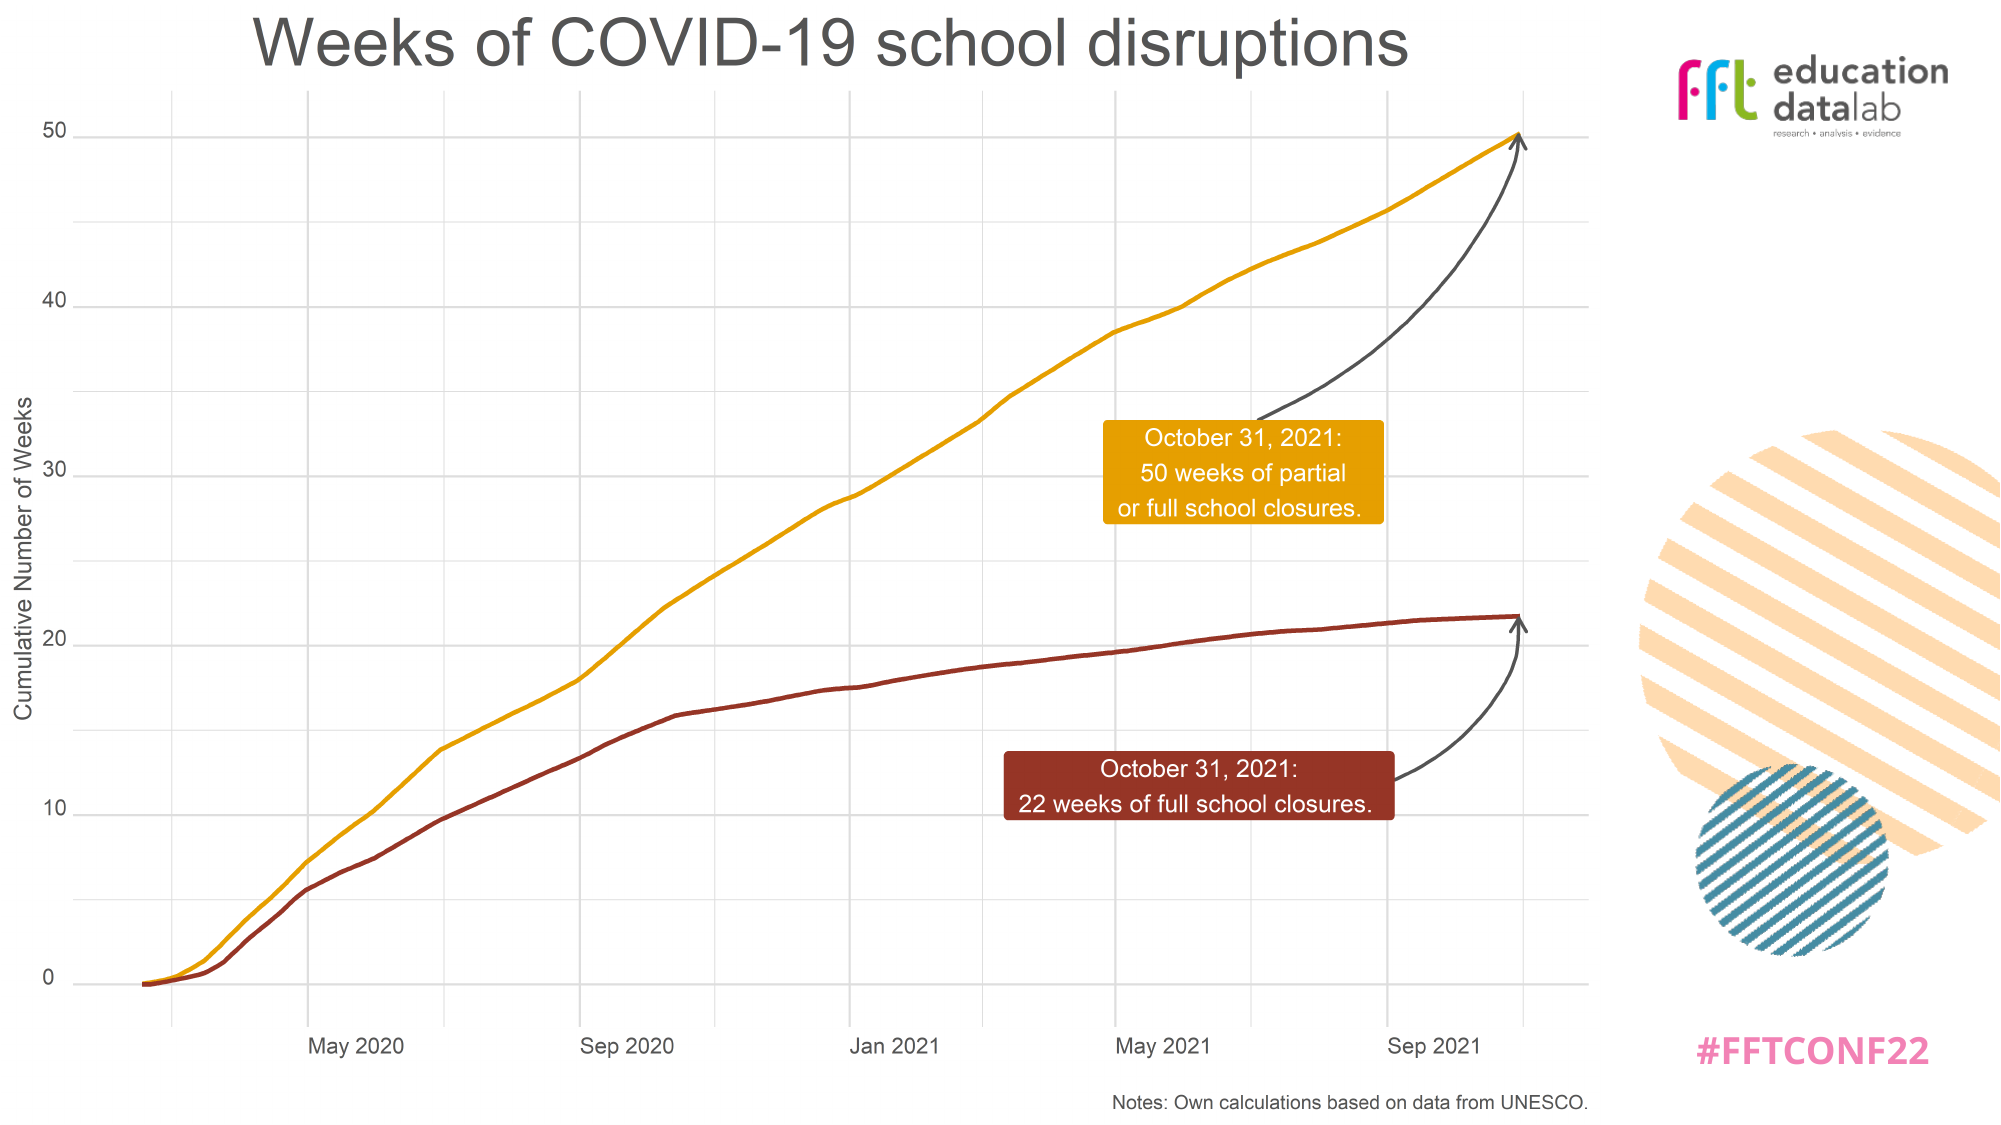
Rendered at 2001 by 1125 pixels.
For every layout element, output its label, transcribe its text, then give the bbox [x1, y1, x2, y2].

picture [1, 5, 2000, 1125]
text_box #FFTCONF22 [1681, 1019, 1945, 1080]
